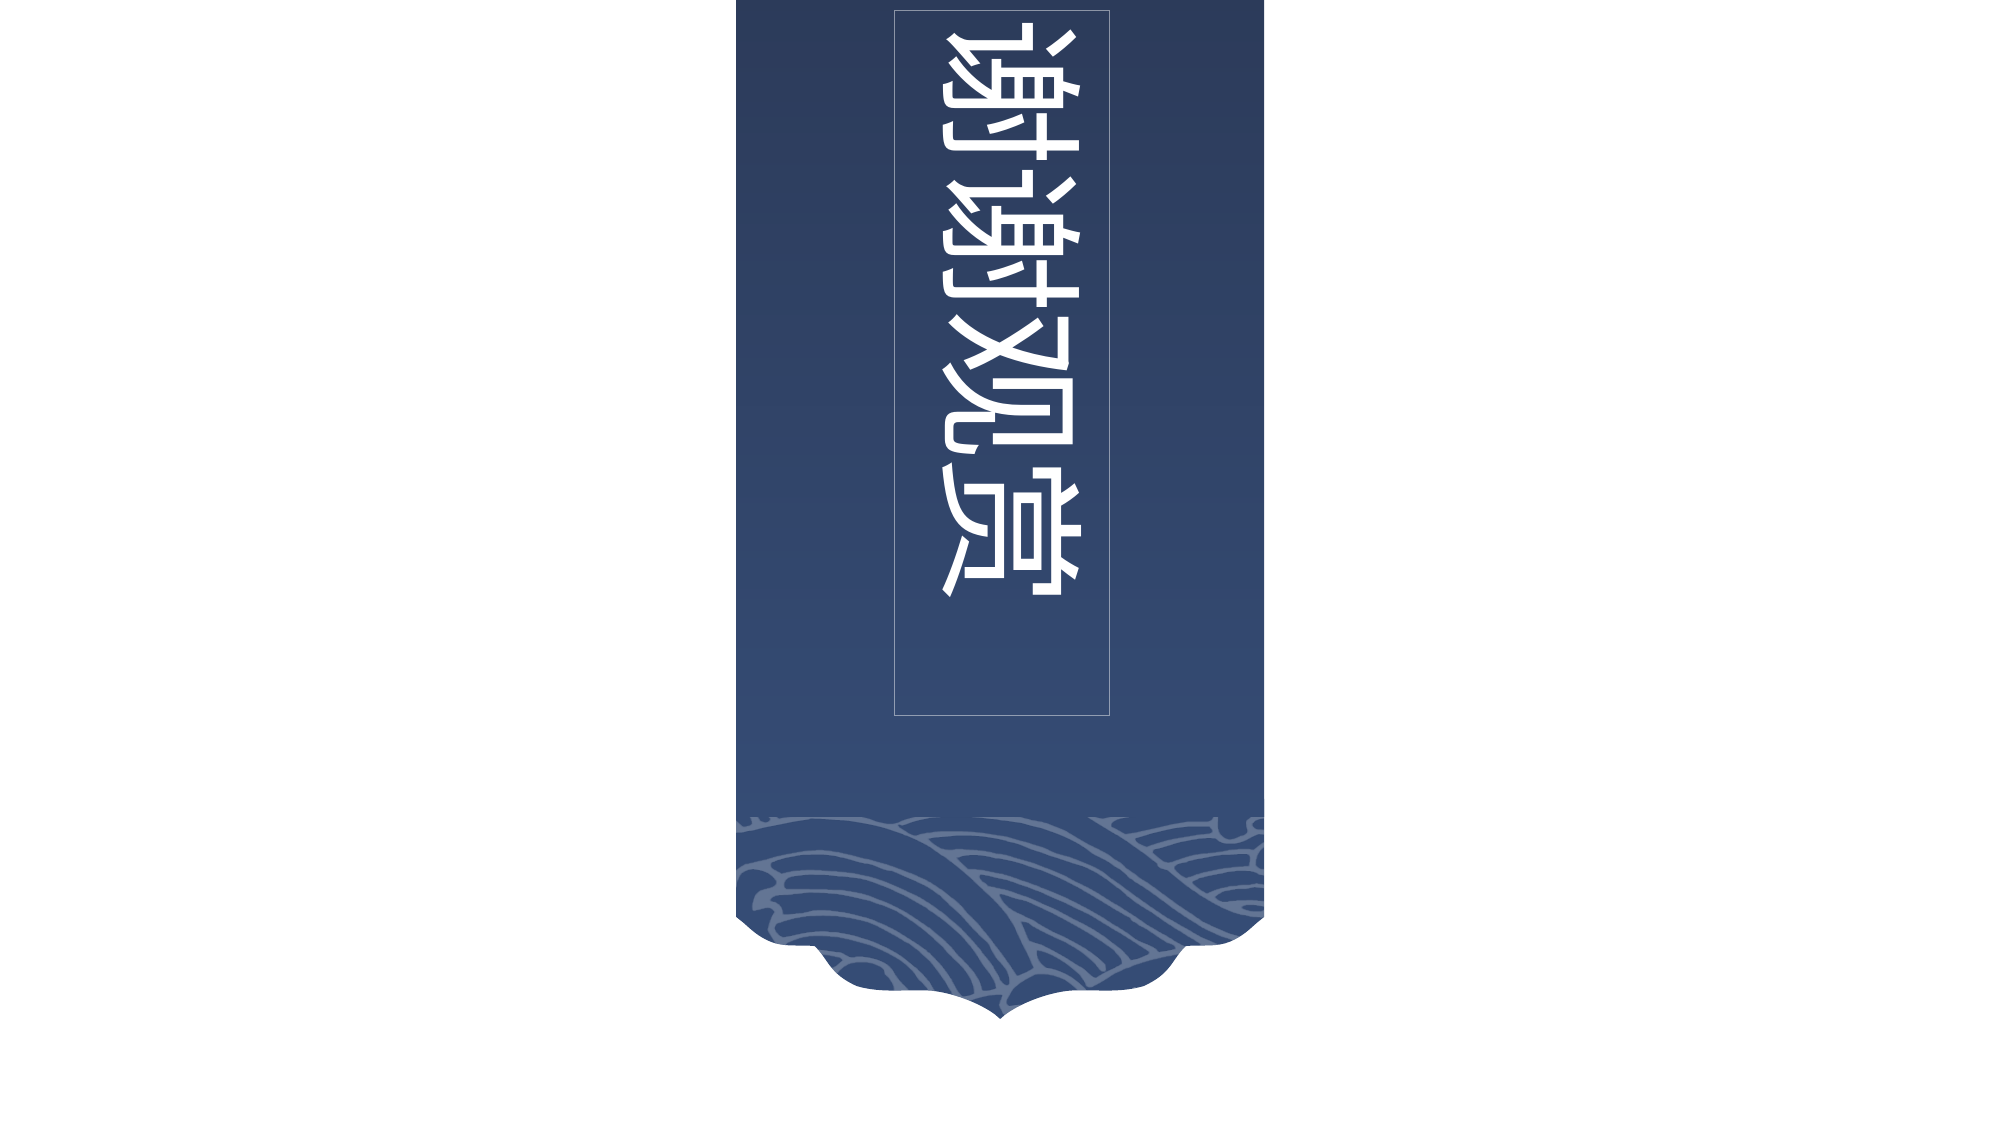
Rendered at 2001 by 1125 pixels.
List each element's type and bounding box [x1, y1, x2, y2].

text_box [736, 0, 1265, 1020]
